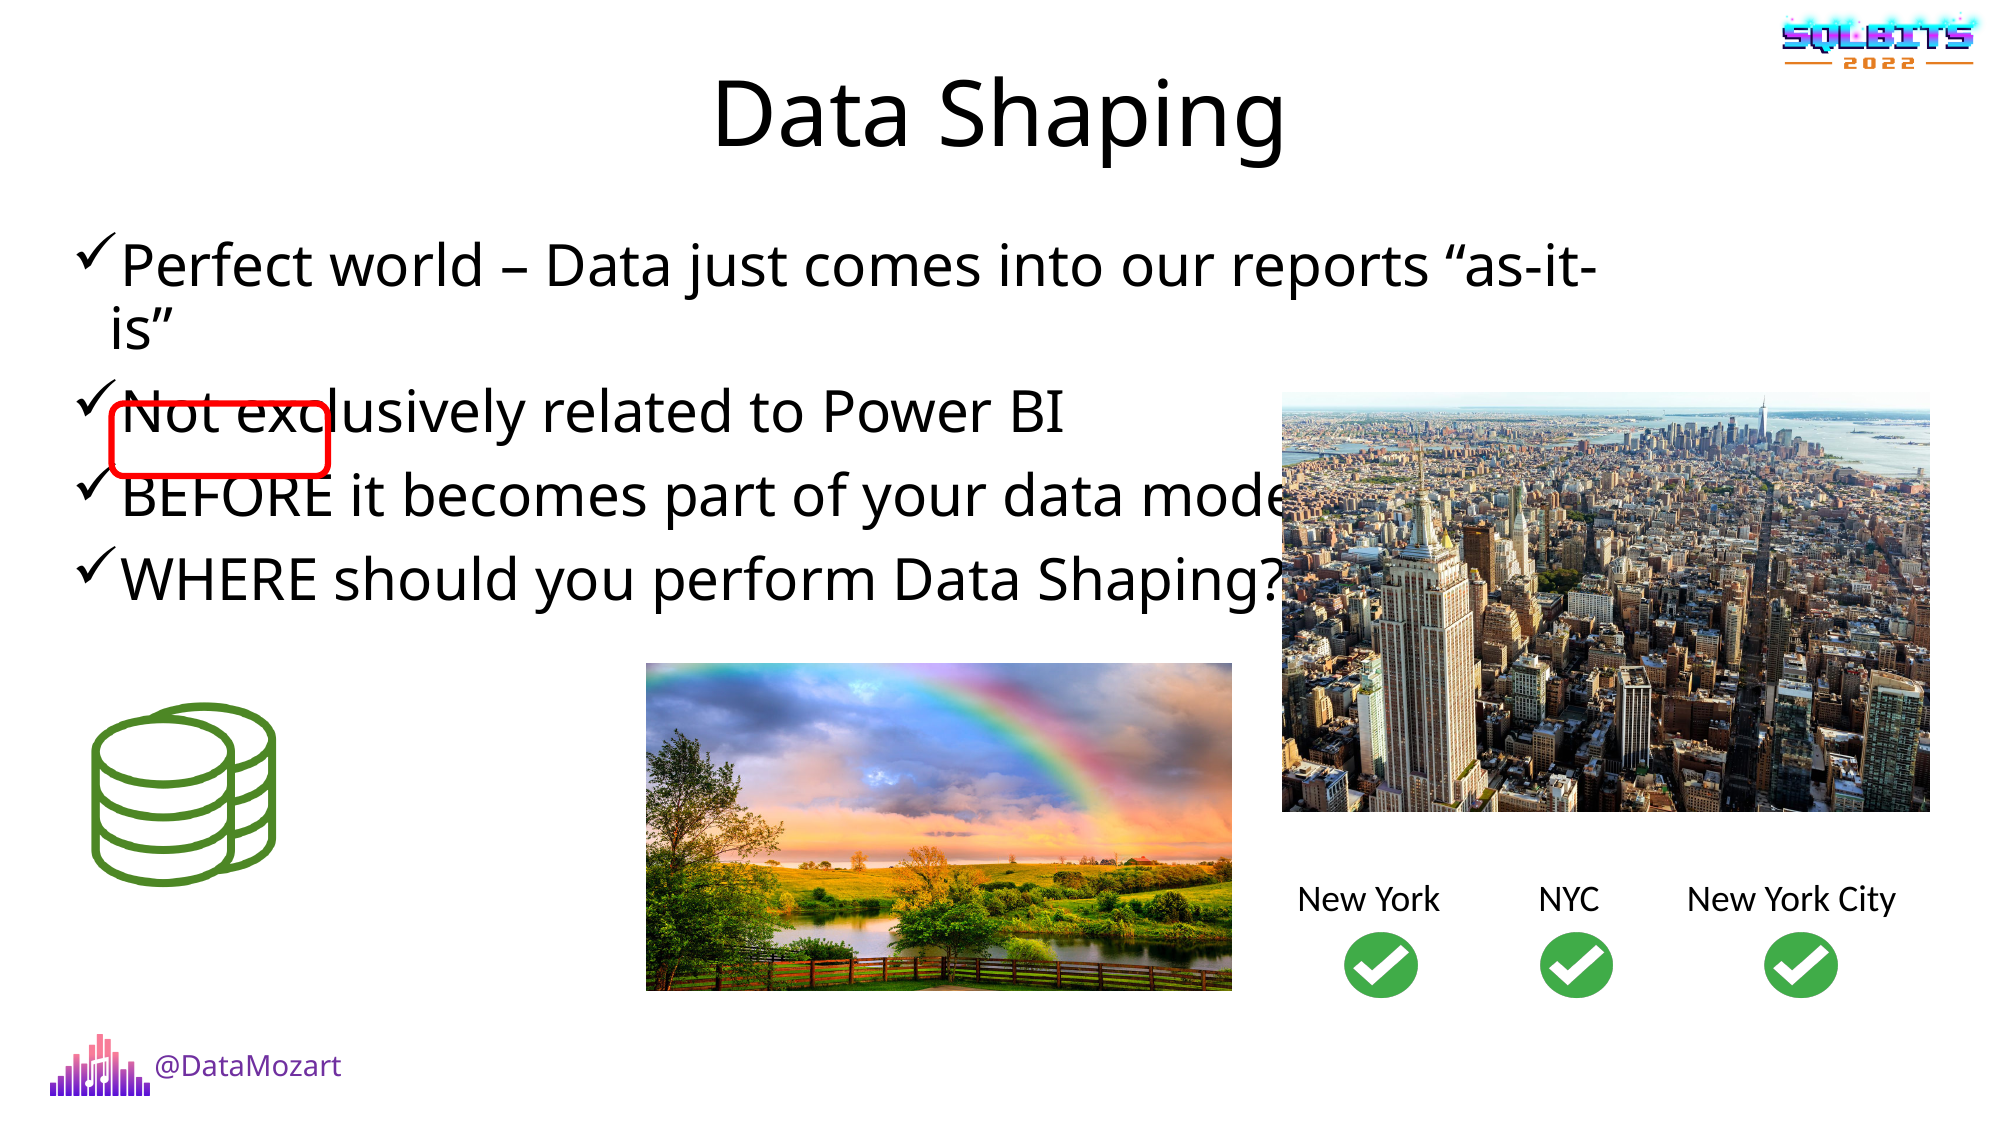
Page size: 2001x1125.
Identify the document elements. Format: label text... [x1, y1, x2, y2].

text_box [110, 402, 329, 478]
picture [1533, 914, 1620, 1016]
picture [1337, 914, 1425, 1016]
picture [1757, 914, 1845, 1016]
text_box Data Shaping [137, 59, 1863, 175]
picture [646, 663, 1232, 991]
picture [81, 692, 286, 897]
text_box New York [1282, 866, 1484, 926]
picture [1777, 7, 1989, 69]
text_box NYC [1523, 866, 1655, 926]
text_box Perfect world – Data just comes into our reports “as-it-is” Not exclusively related to Power BI BEFORE it becomes part of your data model! WHERE should you perform Data Shaping? [57, 228, 1672, 579]
picture [1282, 392, 1930, 812]
text_box New York City [1672, 866, 1930, 926]
picture [50, 1034, 150, 1096]
